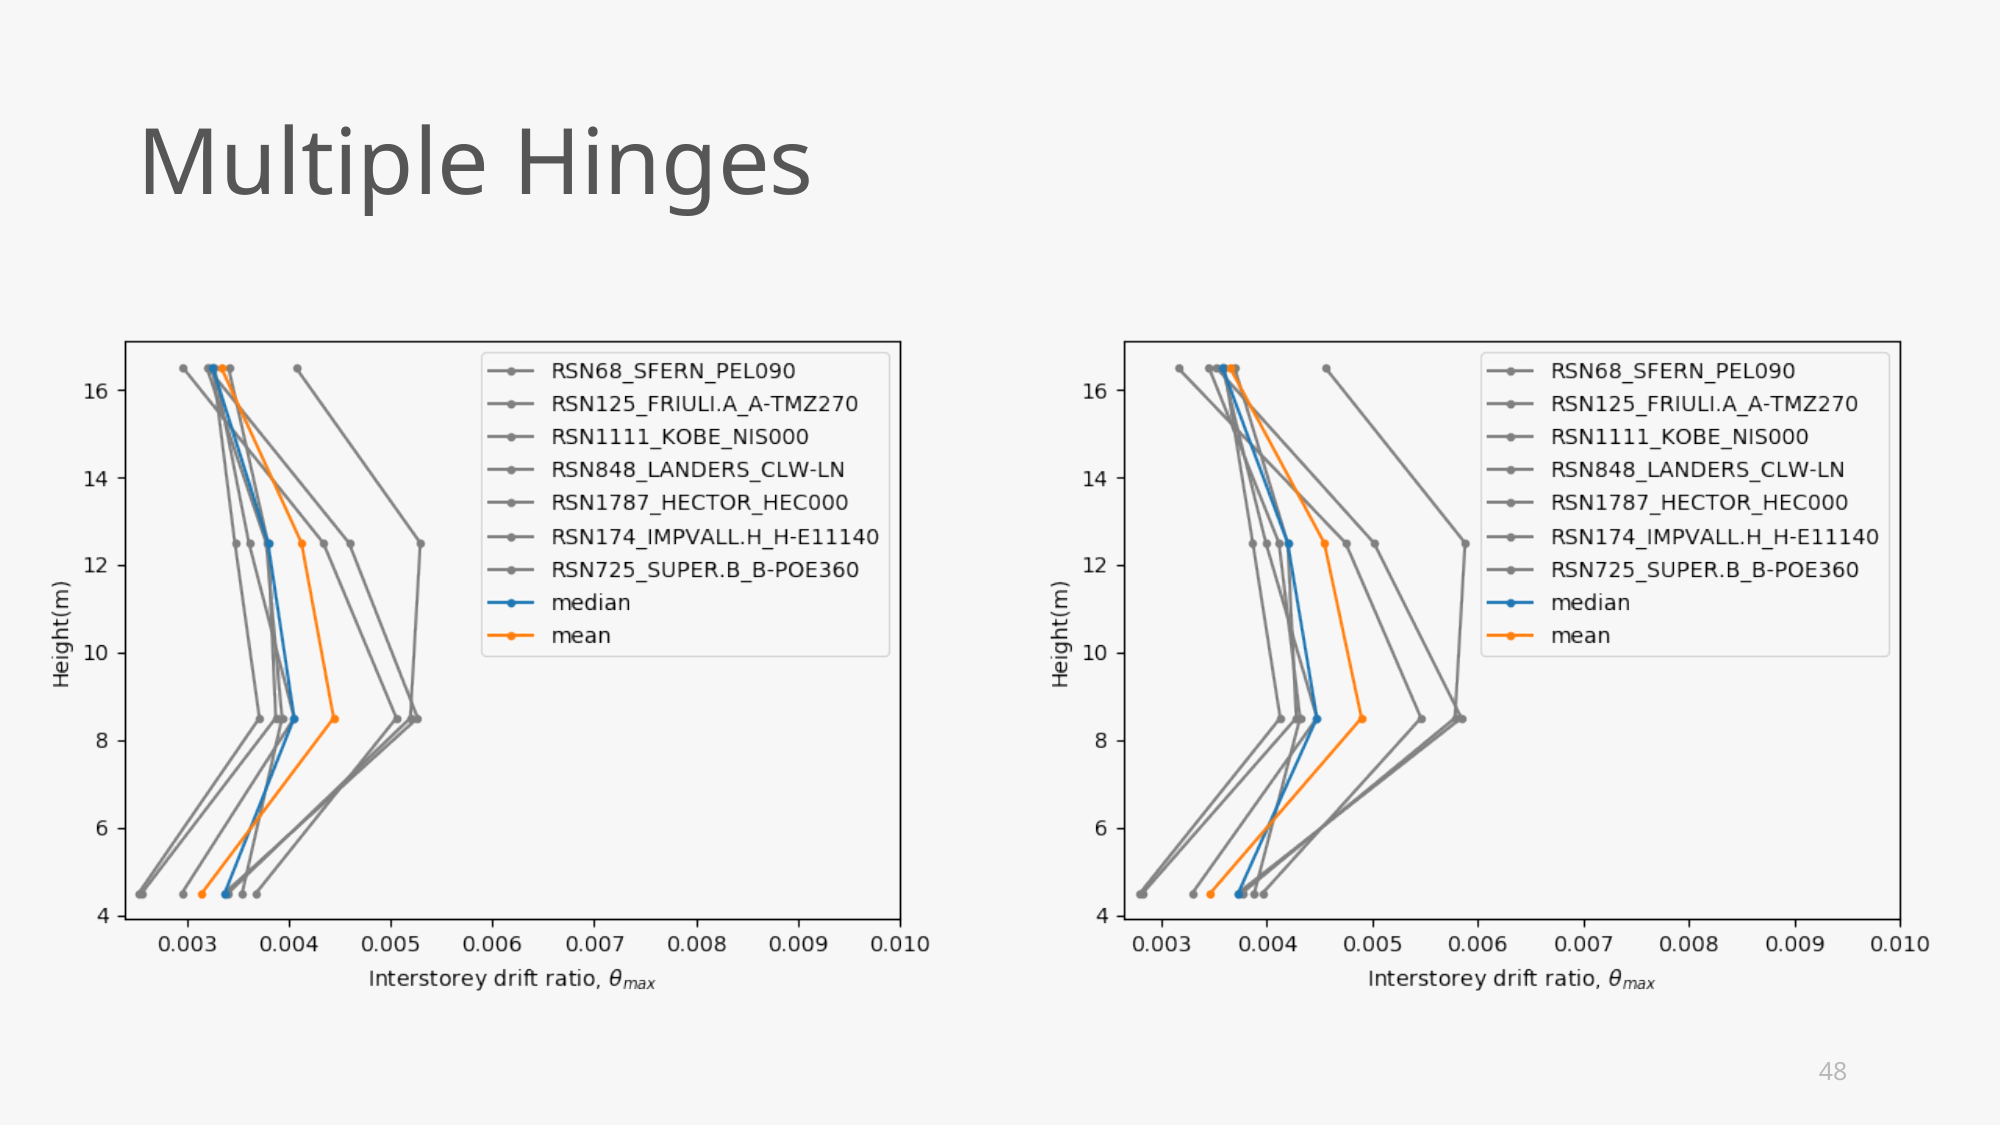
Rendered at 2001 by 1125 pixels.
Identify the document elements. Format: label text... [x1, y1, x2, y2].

picture [0, 252, 2000, 1002]
list Multiple Hinges [137, 108, 873, 224]
slide_number 48 [1412, 1042, 1863, 1103]
